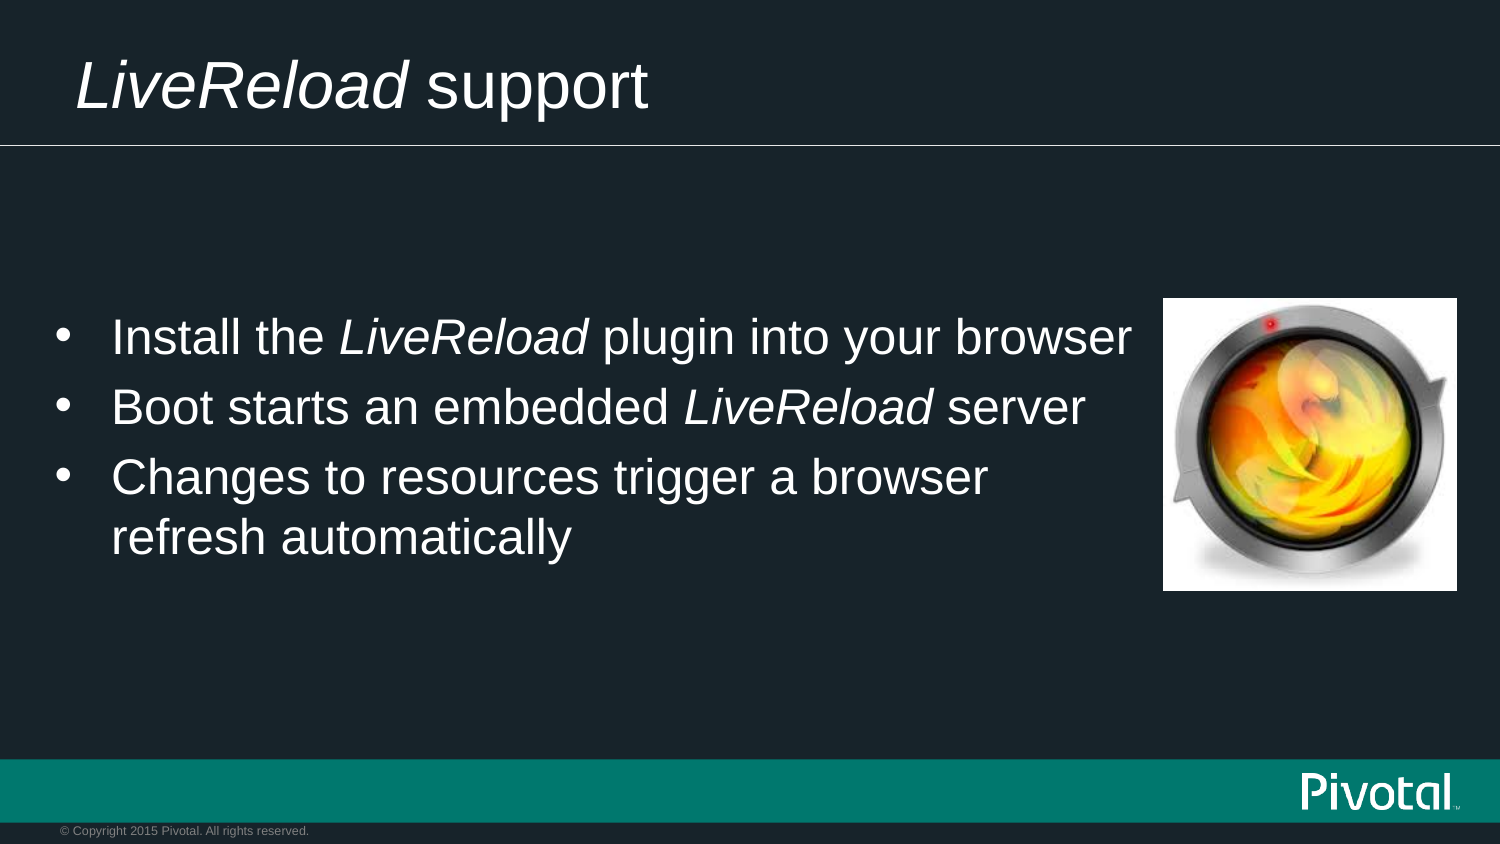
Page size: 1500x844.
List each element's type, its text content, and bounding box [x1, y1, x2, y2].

list Install the LiveReload plugin into your browser Boot starts an embedded LiveReload server Changes to resources trigger a browser refresh automatically [39, 181, 1164, 688]
title LiveReload support [75, 52, 1425, 113]
picture [1163, 298, 1457, 591]
picture [1302, 773, 1460, 810]
